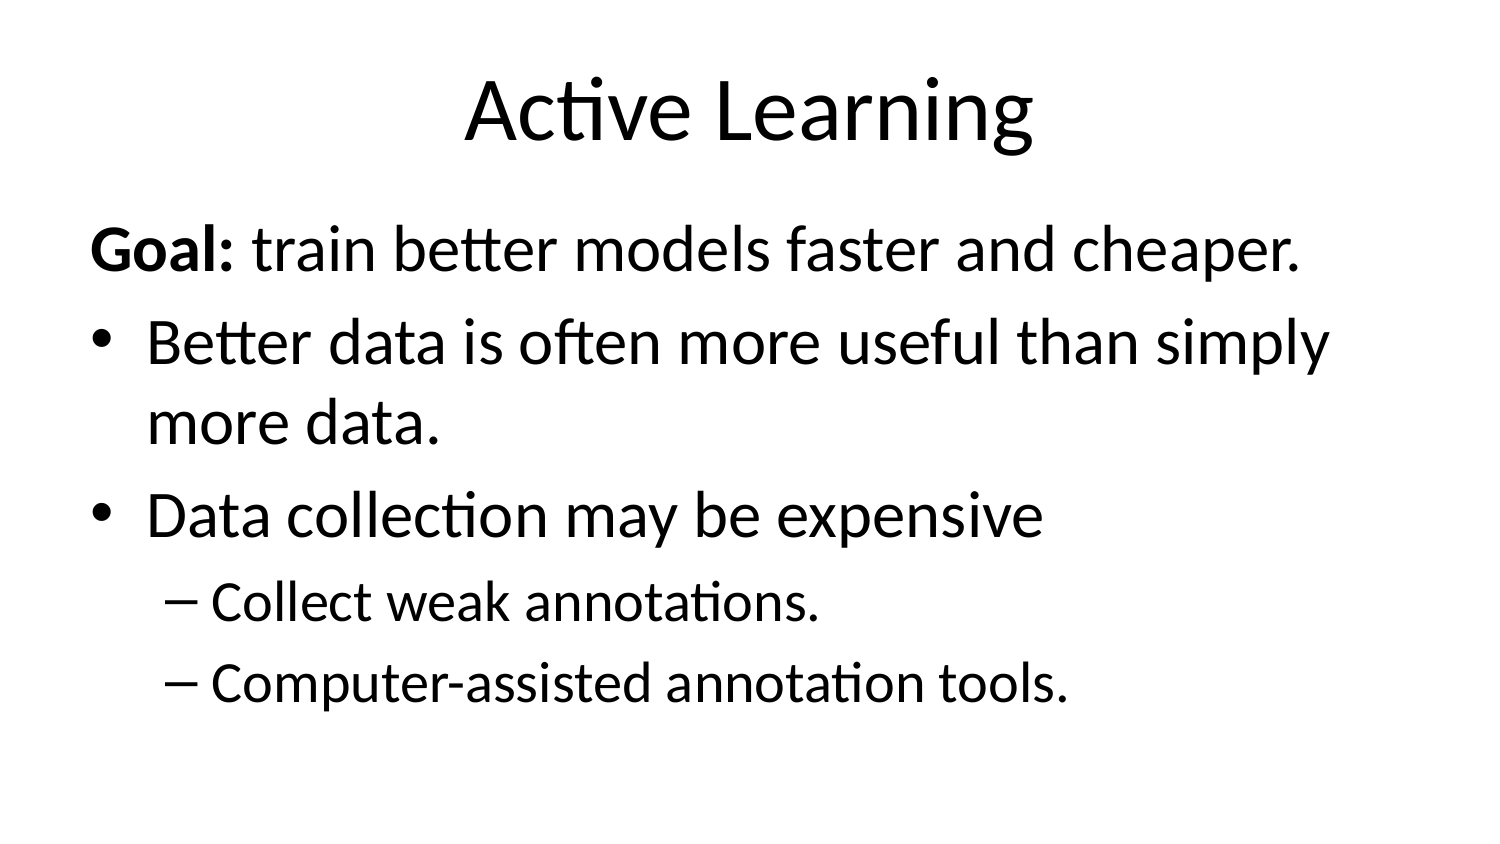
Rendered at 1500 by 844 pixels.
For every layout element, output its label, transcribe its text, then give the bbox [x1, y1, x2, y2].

title Active Learning [75, 33, 1425, 175]
list Goal: train better models faster and cheaper. Better data is often more useful than simply more data. Data collection may be expensive Collect weak annotations. Computer-assisted annotation tools. [75, 196, 1425, 754]
